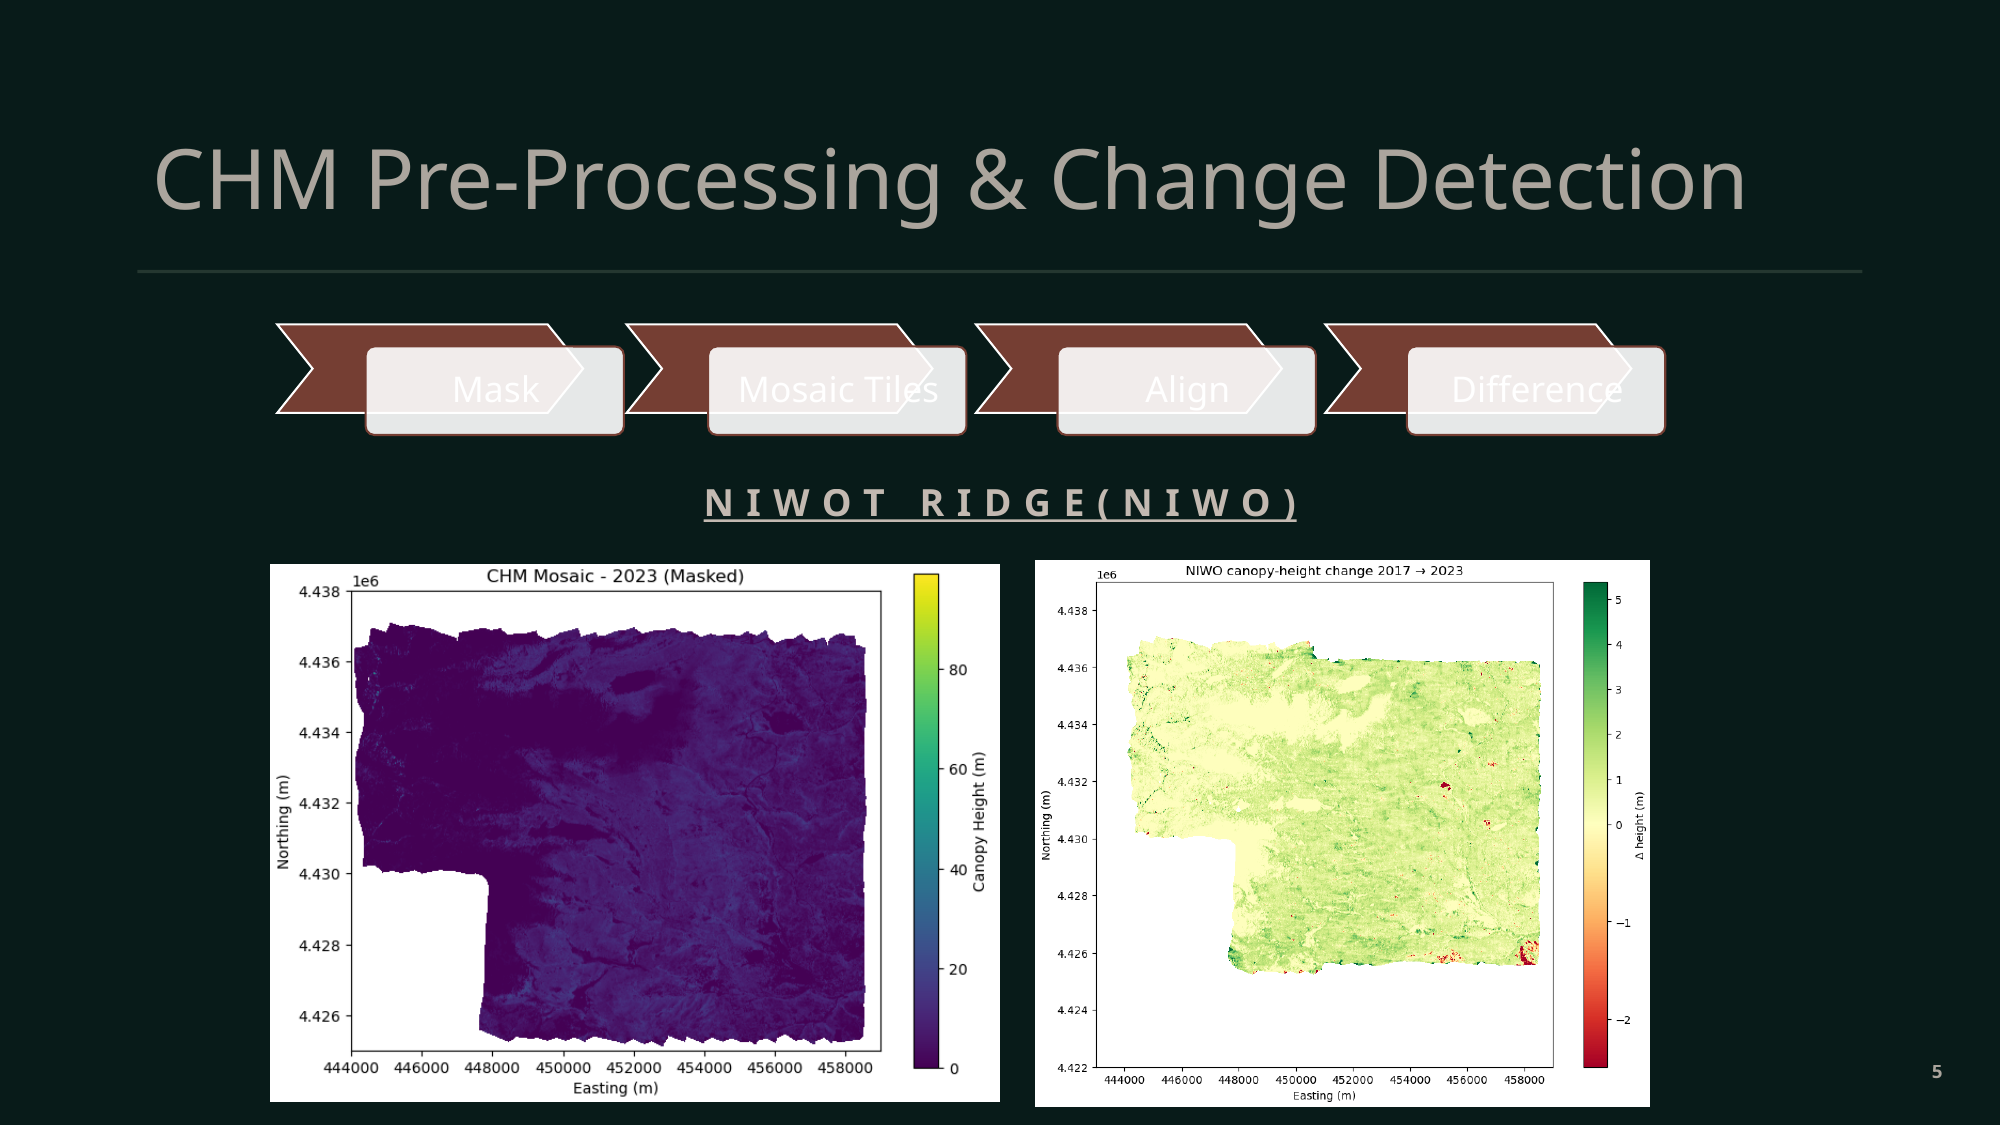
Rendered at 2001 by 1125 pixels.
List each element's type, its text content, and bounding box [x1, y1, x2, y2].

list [270, 564, 1001, 1102]
title CHM Pre-Processing & Change Detection [137, 109, 1863, 244]
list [276, 324, 1666, 435]
list NiWot Ridge(NIWO) [679, 468, 1321, 532]
picture [1035, 560, 1650, 1107]
slide_number 5 [1725, 1042, 1958, 1103]
